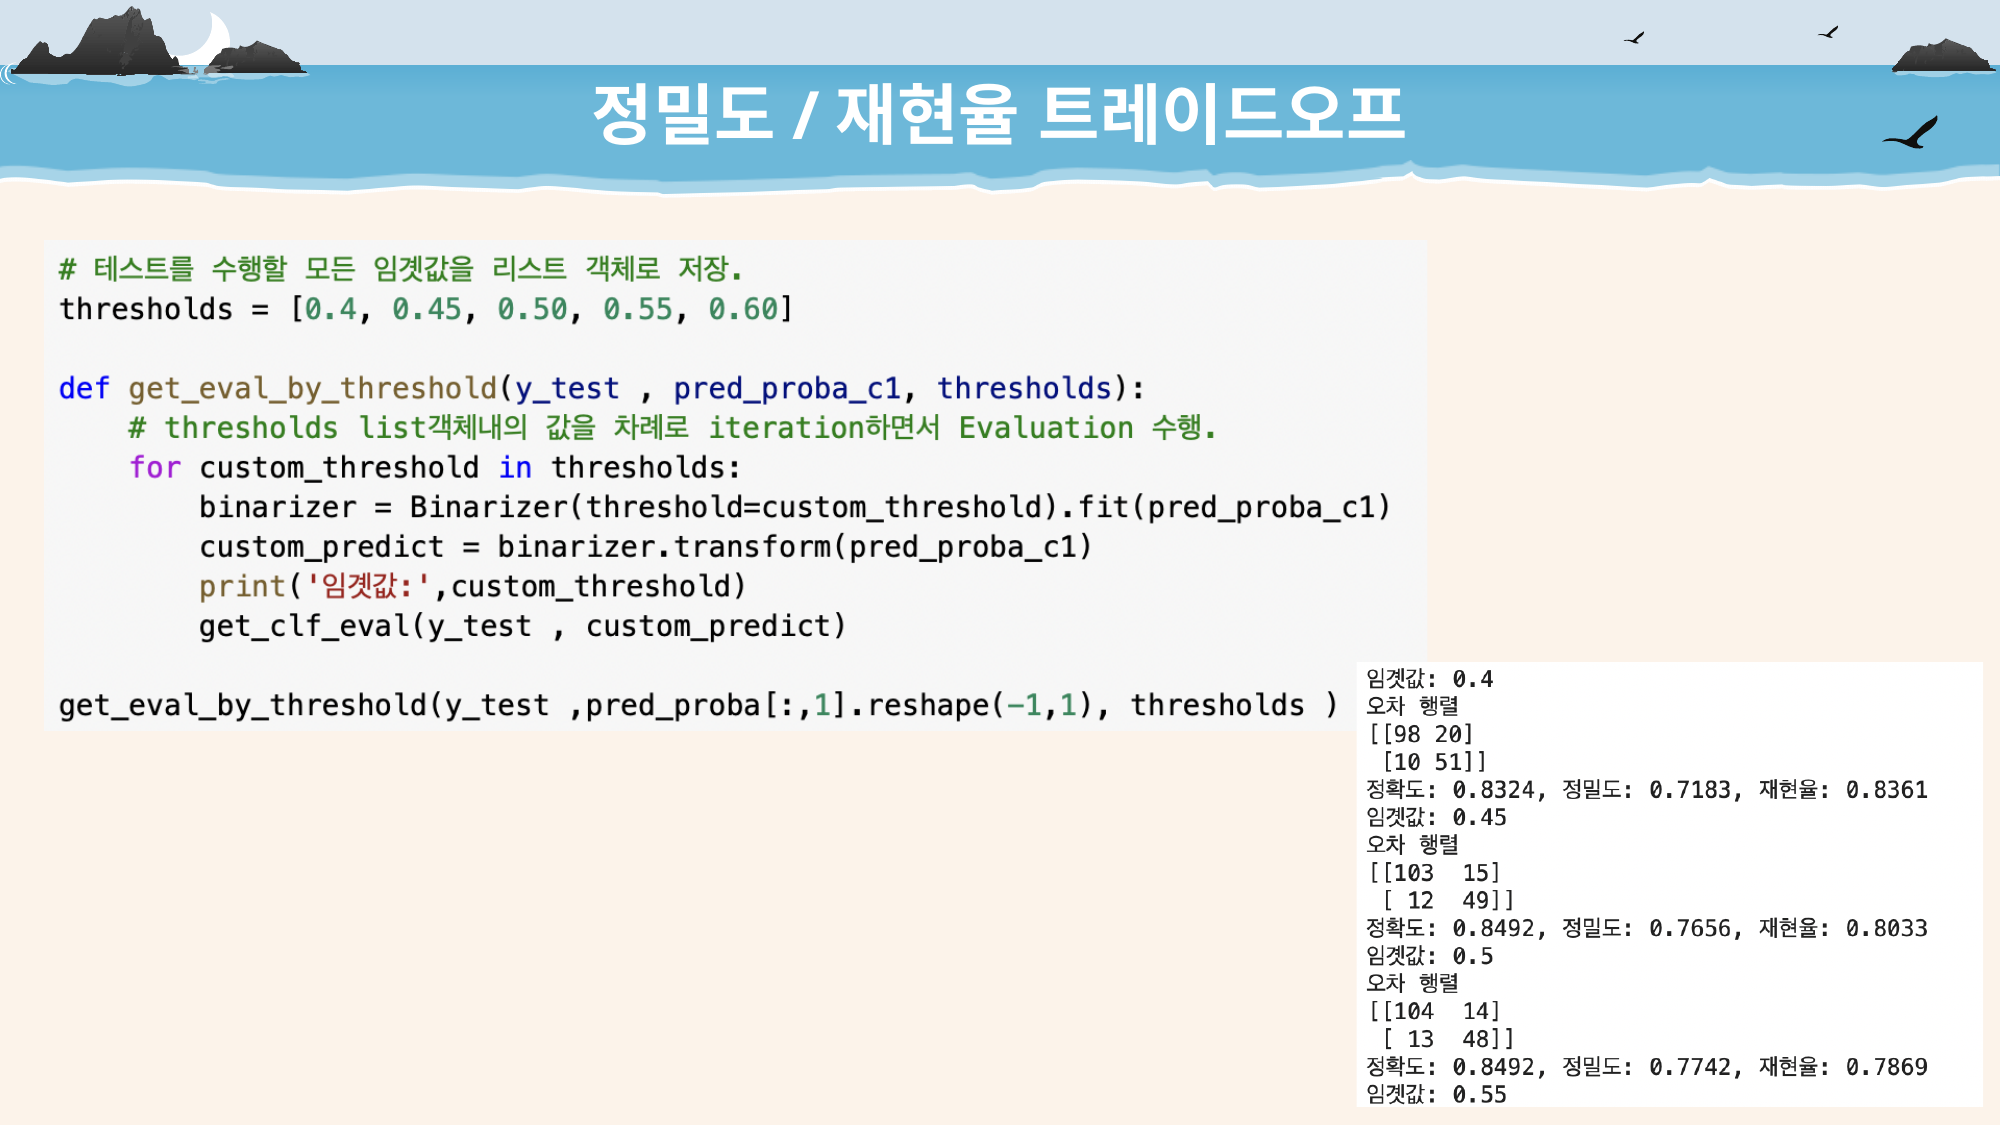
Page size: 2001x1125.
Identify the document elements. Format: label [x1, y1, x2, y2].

picture [44, 240, 1984, 1107]
text_box [0, 0, 2000, 218]
